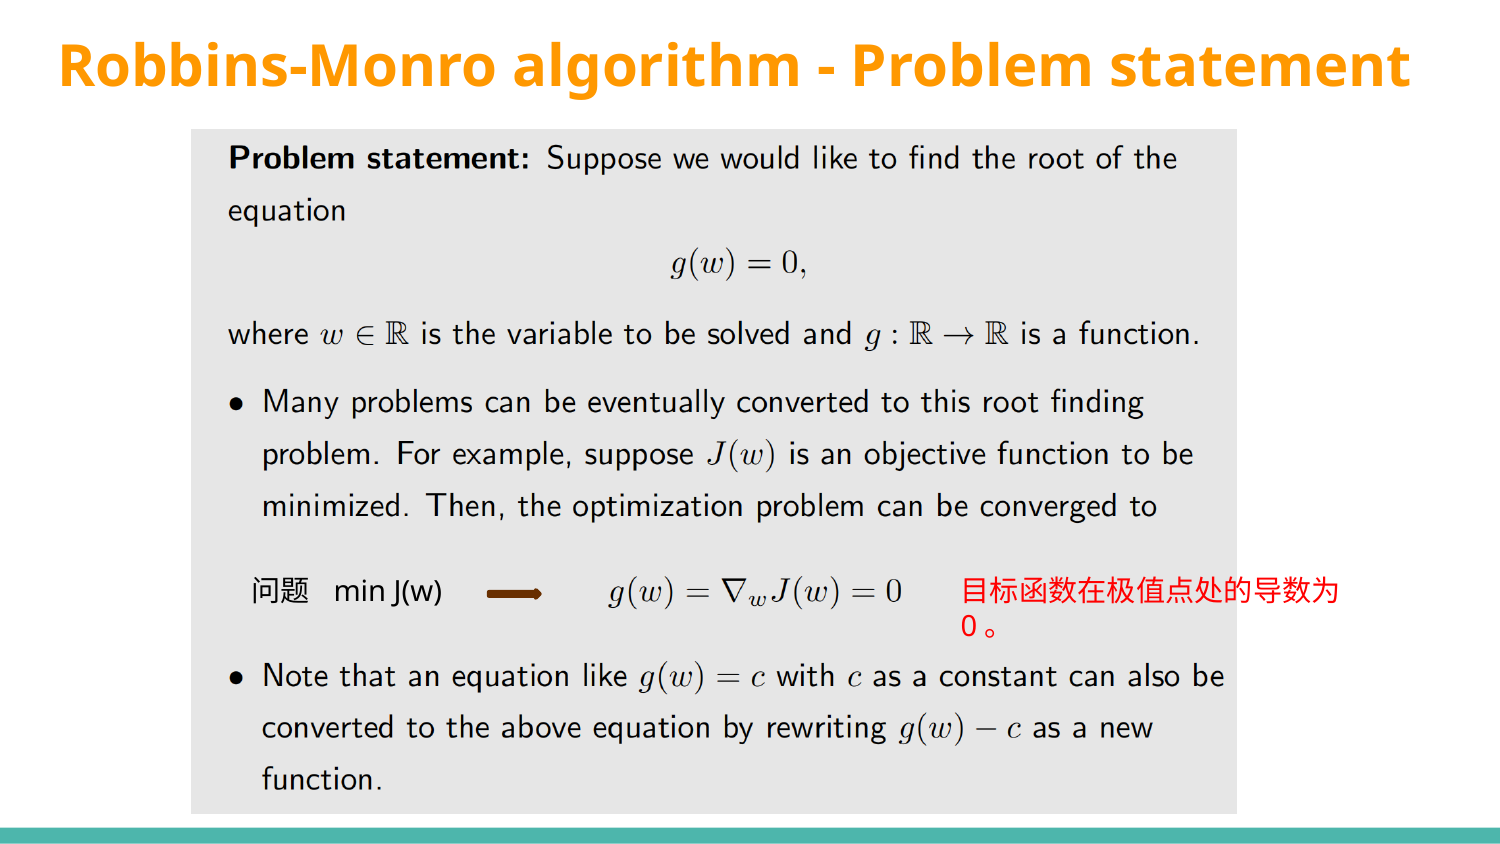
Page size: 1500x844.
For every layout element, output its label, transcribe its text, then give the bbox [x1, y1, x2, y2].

picture [190, 128, 1237, 815]
title Robbins-Monro algorithm - Problem statement [42, 13, 1440, 130]
text_box 目标函数在极值点处的导数为 0。 [1242, 564, 1386, 650]
